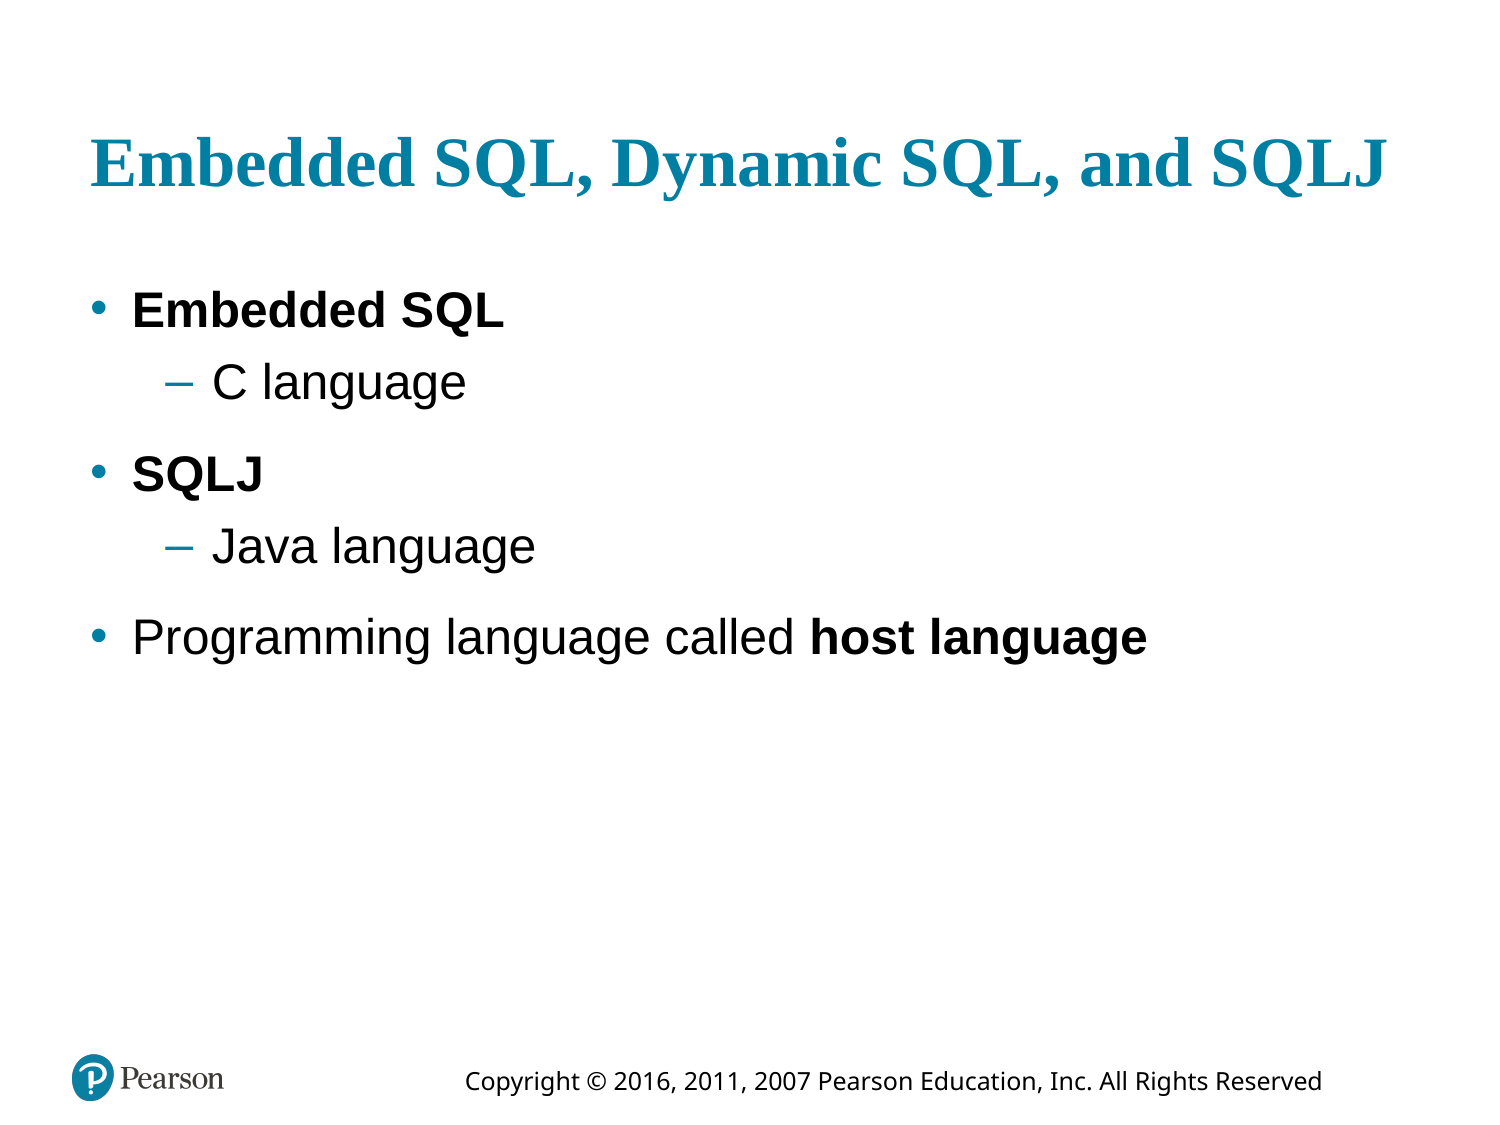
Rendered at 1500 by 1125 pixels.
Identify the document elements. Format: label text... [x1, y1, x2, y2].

title Embedded S Q L, Dynamic S Q L, and S Q L J [75, 35, 1425, 216]
picture [80, 1063, 106, 1088]
picture [72, 1054, 88, 1070]
picture [72, 1087, 83, 1101]
picture [98, 1054, 224, 1101]
list Embedded S Q L C language S Q L J Java language Programming language called host language [75, 262, 1425, 1005]
